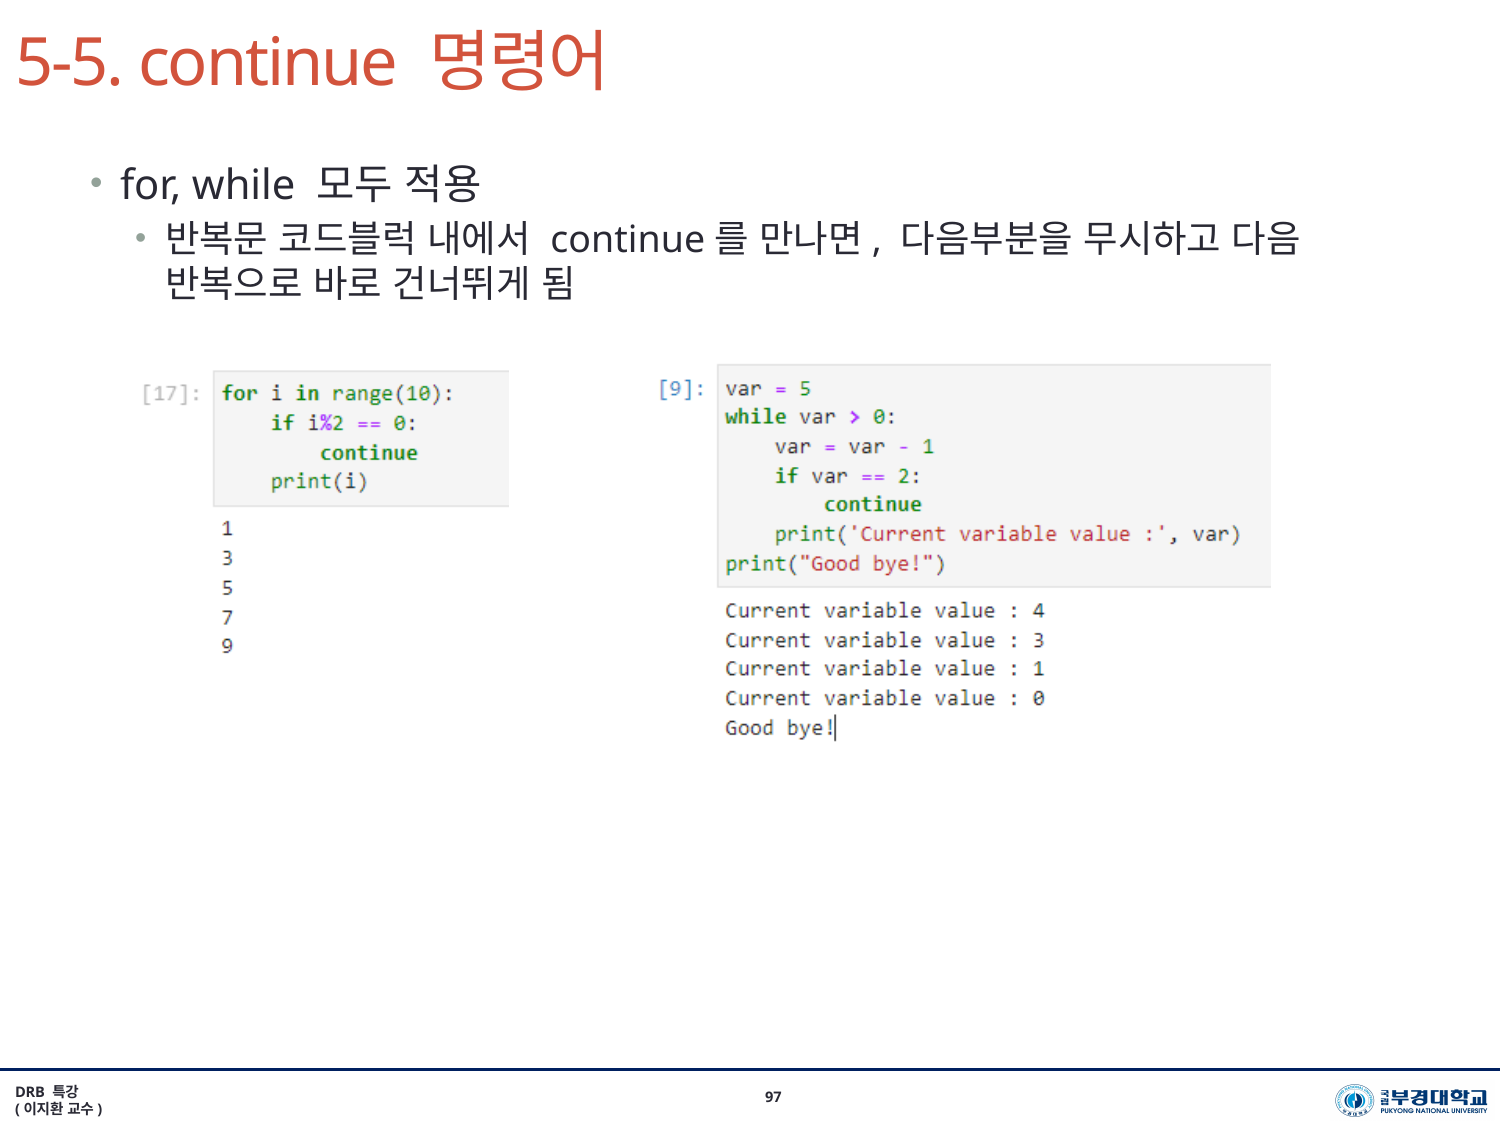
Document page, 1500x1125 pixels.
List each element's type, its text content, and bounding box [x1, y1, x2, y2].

picture [635, 344, 1271, 758]
title 5-5. continue 명령어 [0, 1, 1500, 116]
picture [1330, 1079, 1495, 1121]
slide_number DRB 특강 (이지환 교수) [0, 1082, 303, 1118]
picture [120, 344, 509, 661]
list for, while 모두 적용 반복문 코드블럭 내에서 continue를 만나면, 다음부분을 무시하고 다음 반복으로 바로 건너뛰게 됨 [75, 149, 1425, 1033]
